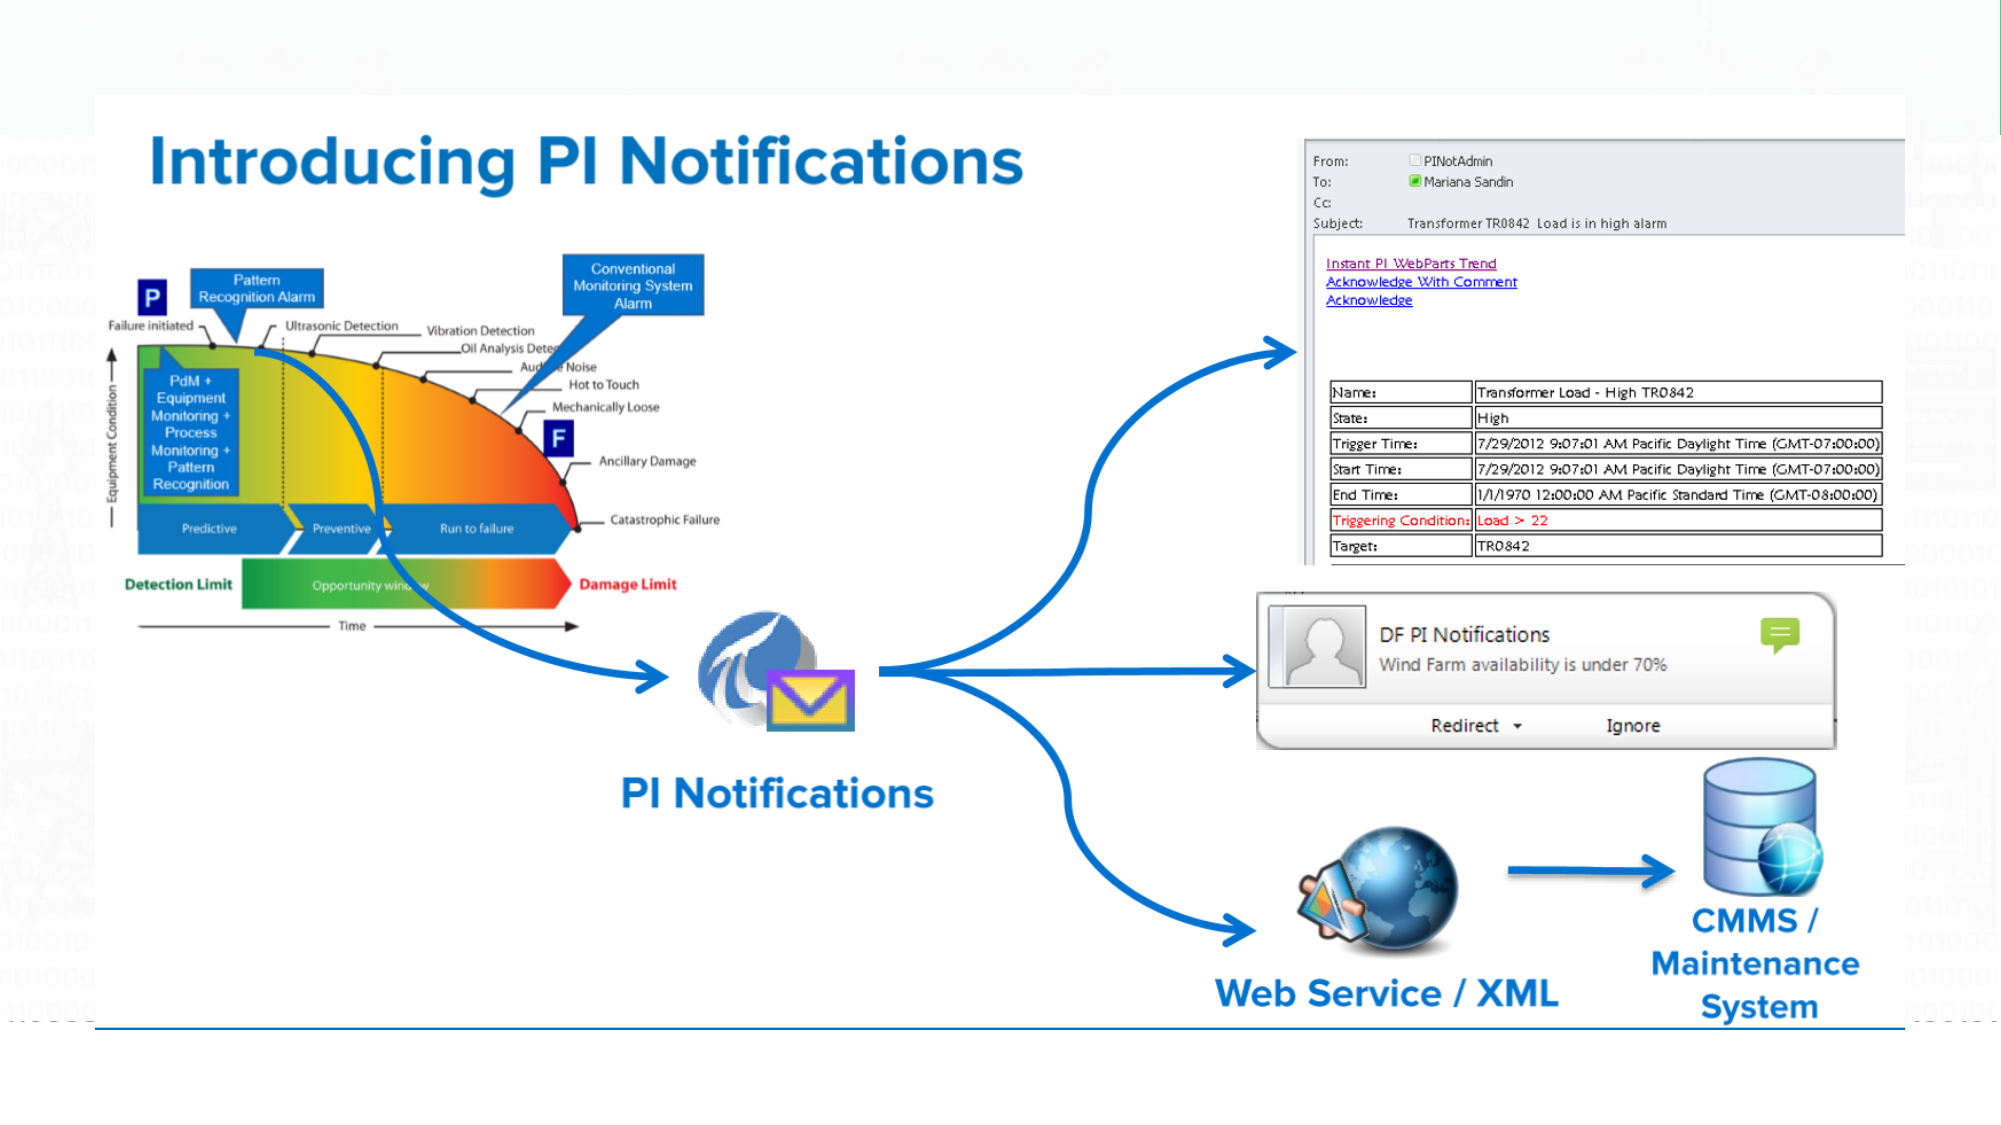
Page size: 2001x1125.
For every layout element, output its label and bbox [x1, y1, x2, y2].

picture [95, 95, 1905, 1030]
